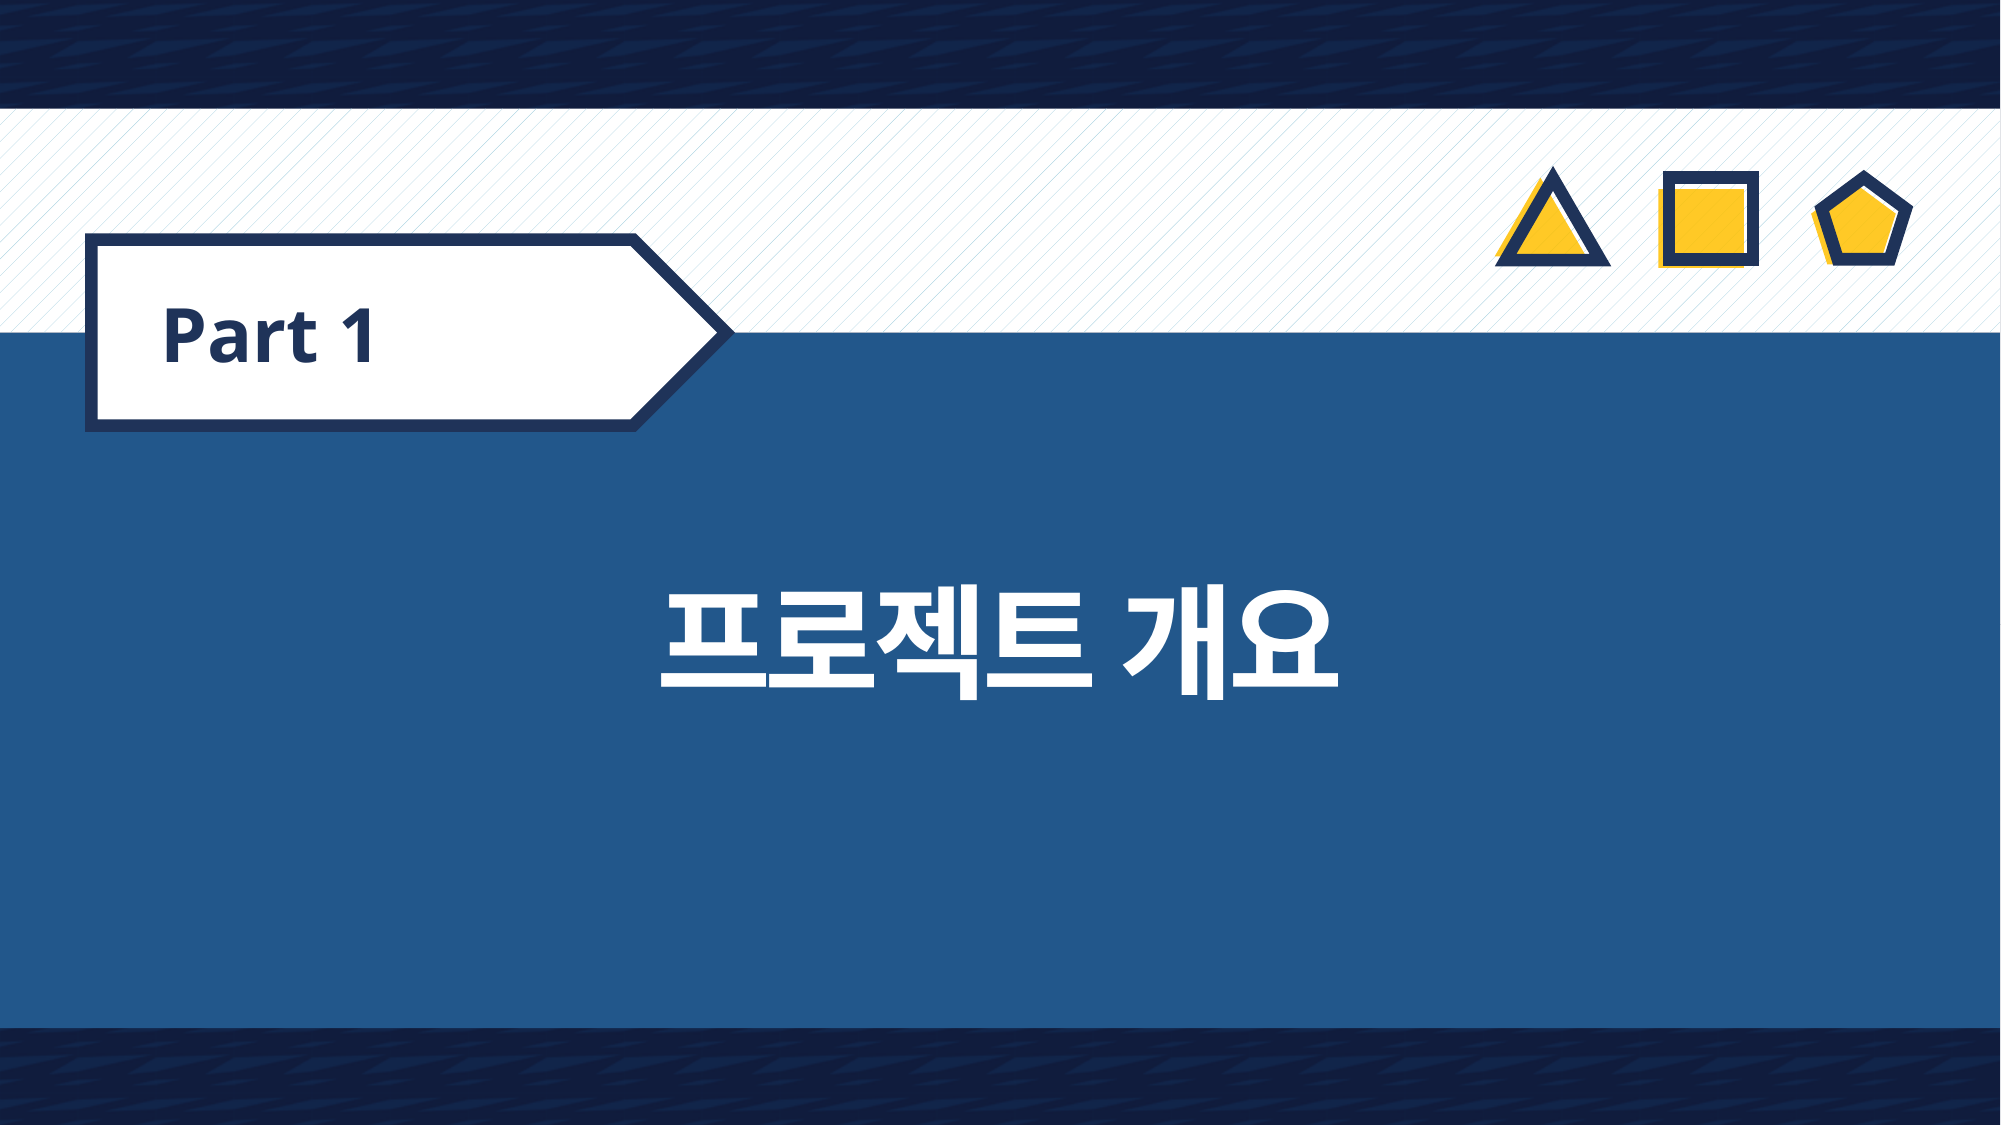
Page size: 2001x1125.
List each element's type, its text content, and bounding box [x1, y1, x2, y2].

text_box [91, 239, 727, 426]
text_box [0, 334, 2000, 1029]
picture [0, 0, 2001, 1125]
text_box 프로젝트 개요 [641, 556, 1359, 722]
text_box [1494, 177, 1906, 268]
text_box [0, 108, 2000, 334]
